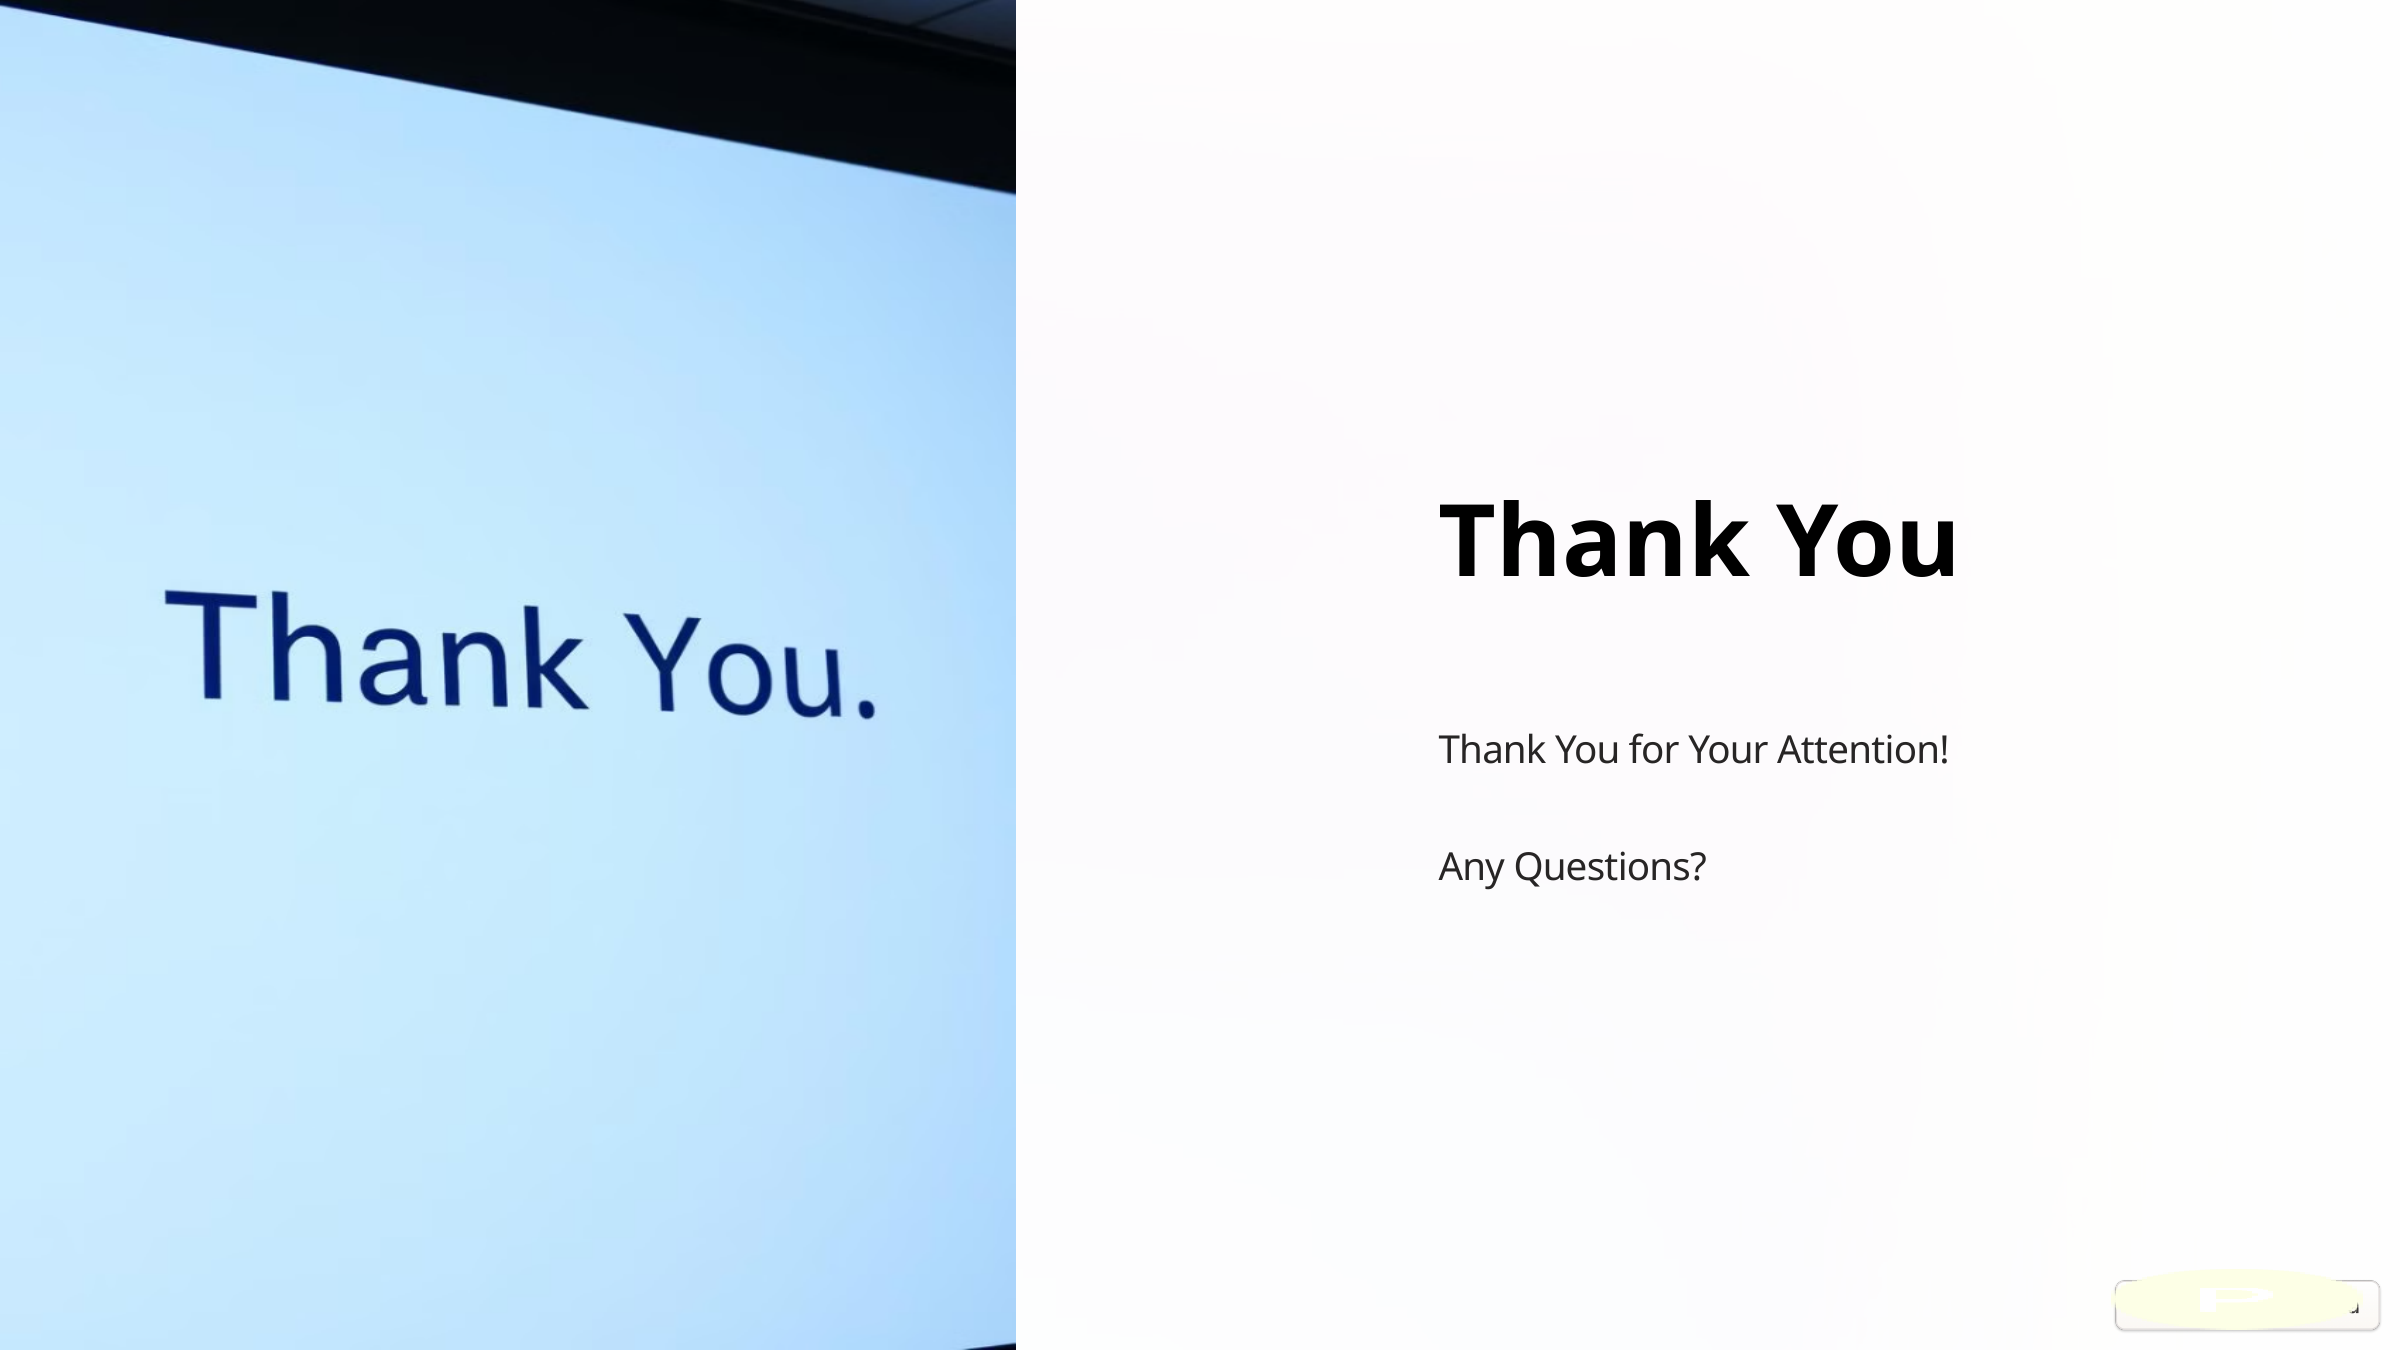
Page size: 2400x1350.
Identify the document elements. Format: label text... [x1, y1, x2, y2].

text_box Thank You for Your Attention! [1438, 708, 2400, 772]
text_box Thank You [1438, 476, 2363, 593]
text_box Any Questions? [1438, 825, 2400, 889]
picture [0, 0, 1016, 1350]
picture [2106, 1269, 2389, 1339]
